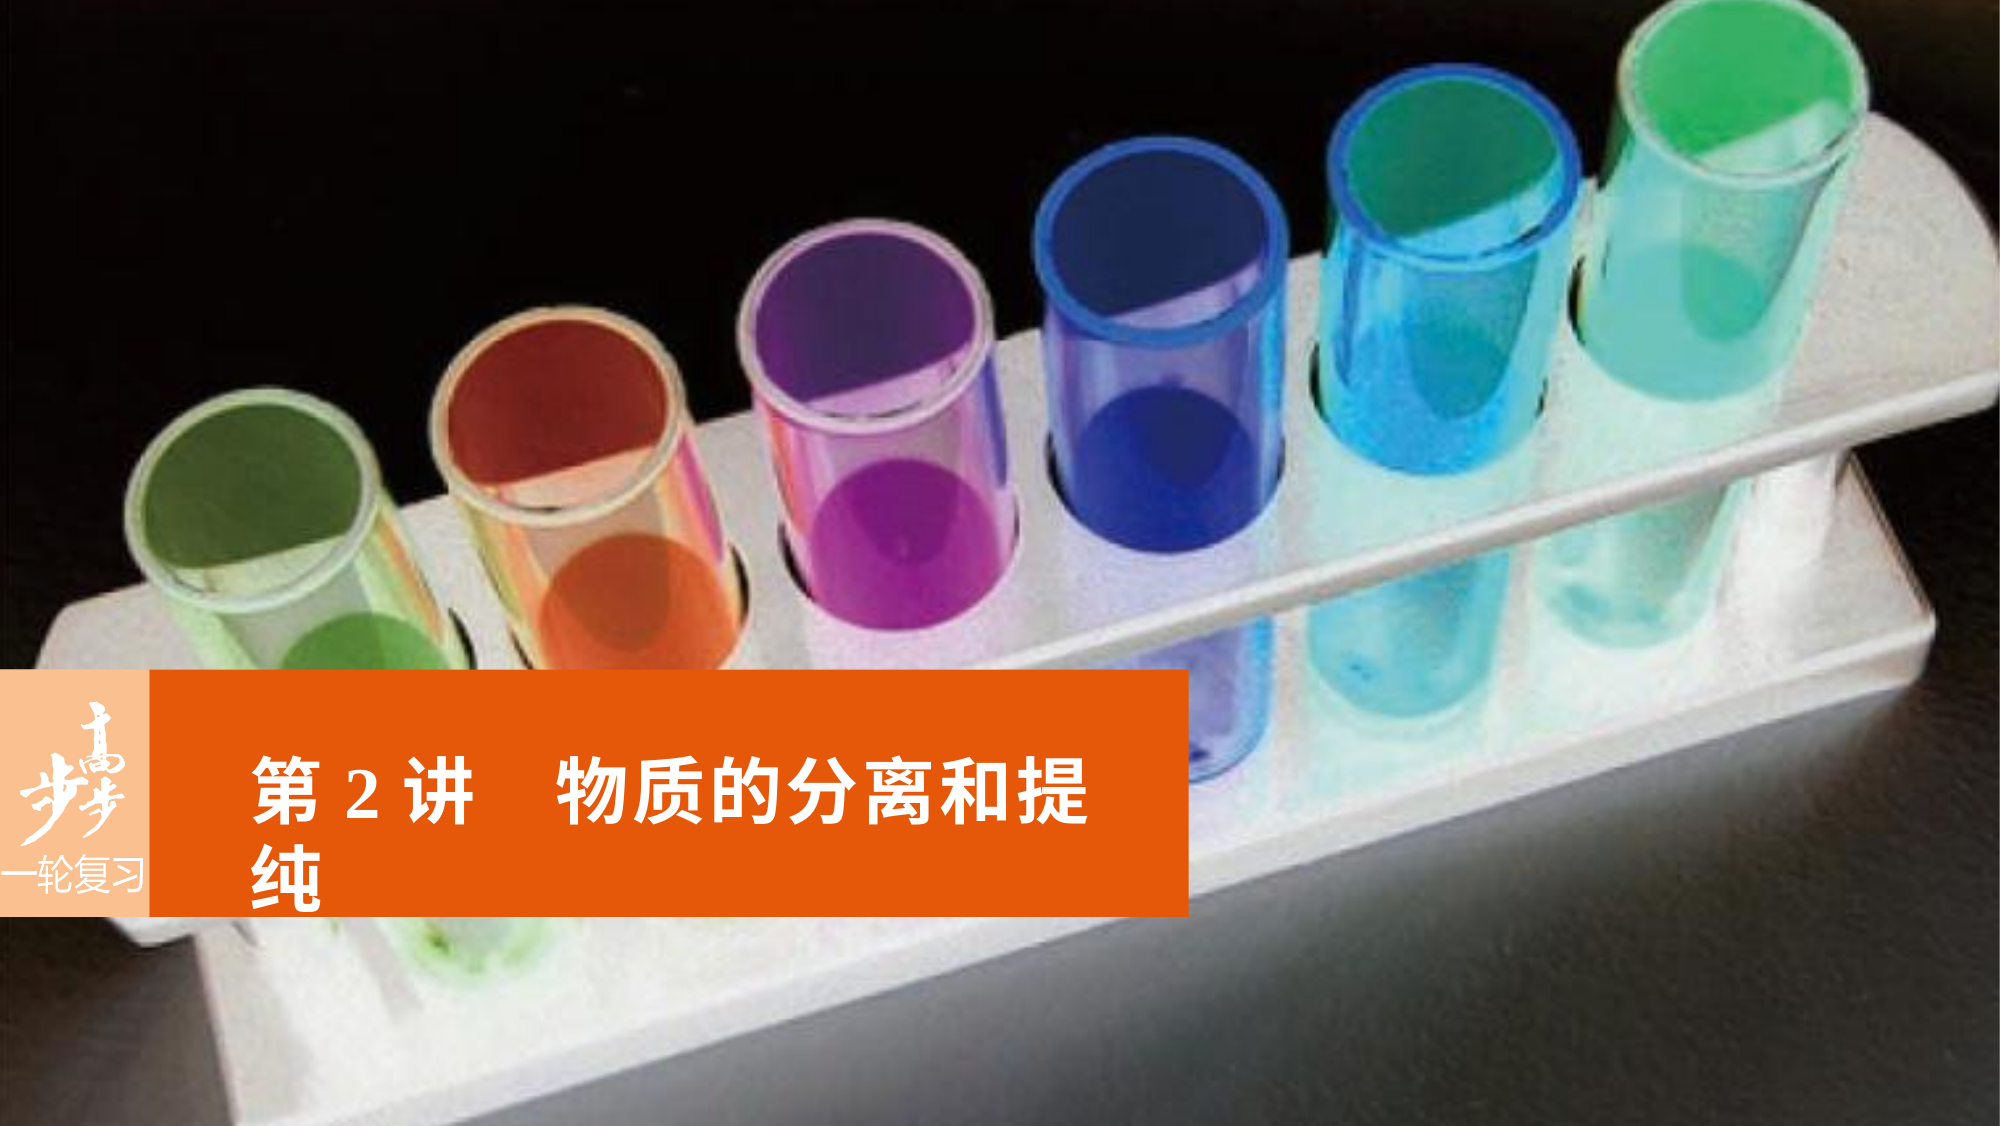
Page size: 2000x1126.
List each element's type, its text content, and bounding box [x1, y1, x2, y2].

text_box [0, 669, 150, 918]
text_box [149, 668, 1191, 919]
text_box 第2讲 物质的分离和提纯 [235, 738, 1105, 841]
picture [0, 0, 2000, 1126]
